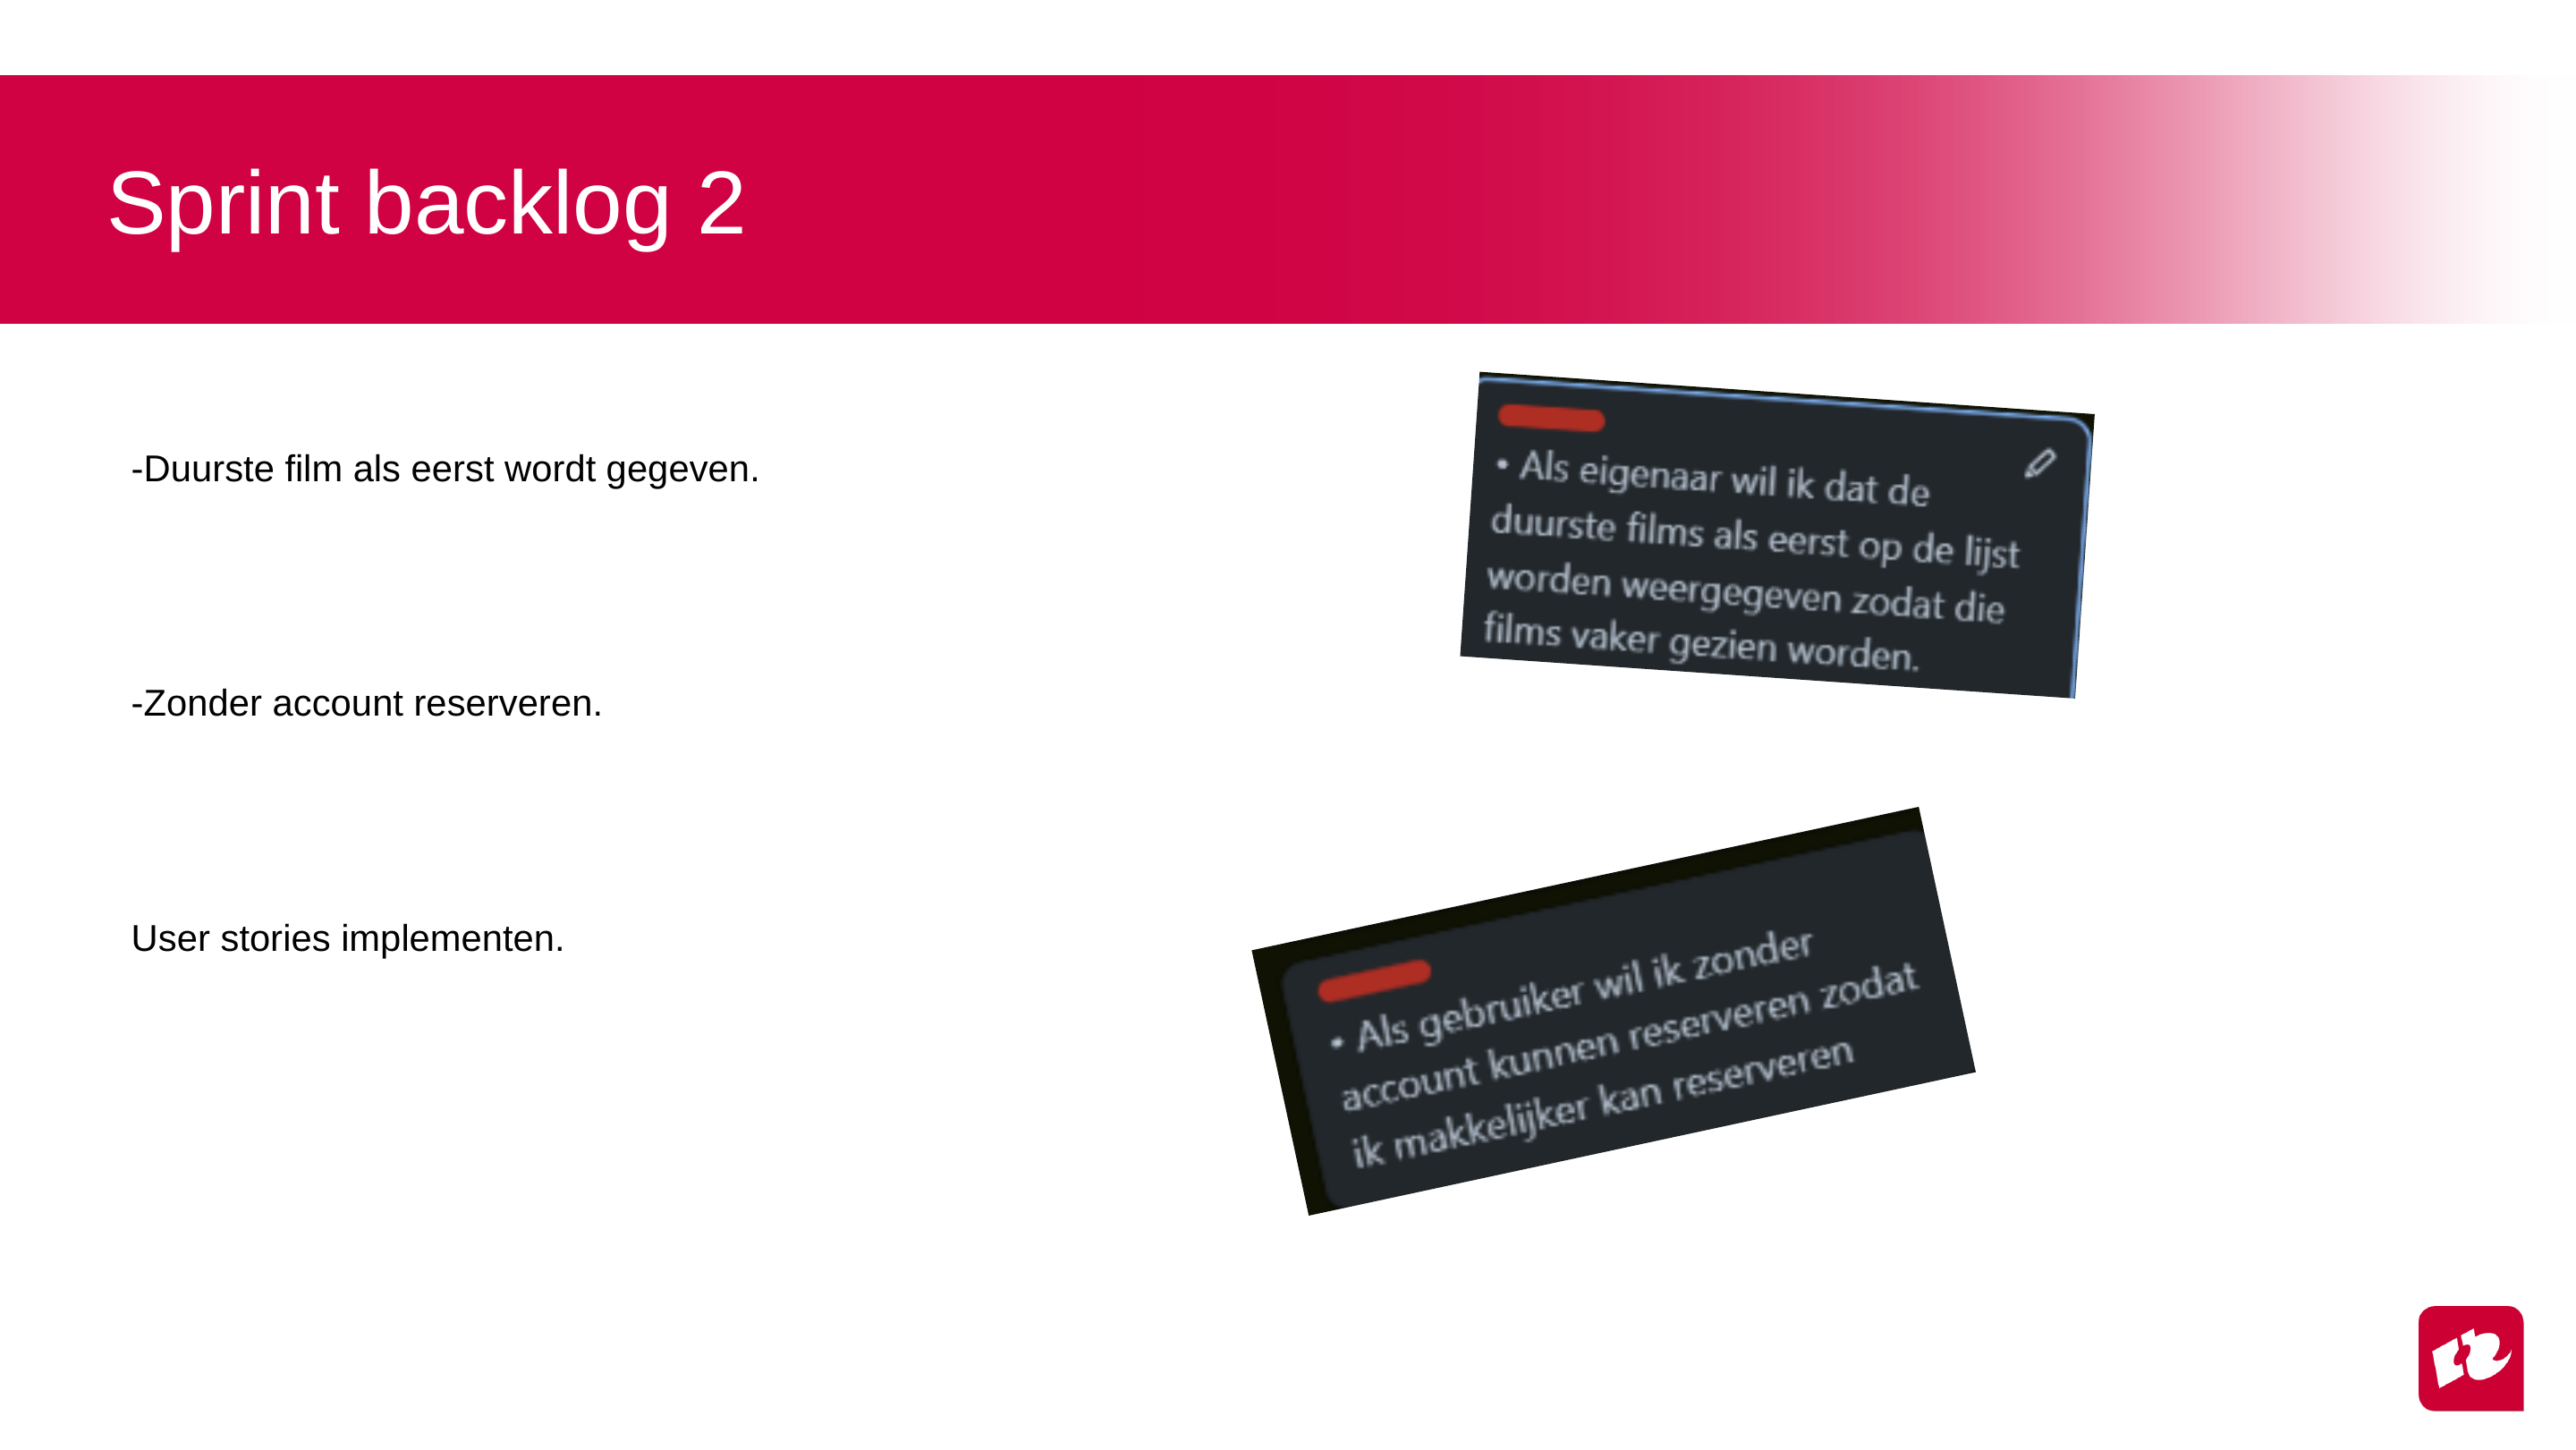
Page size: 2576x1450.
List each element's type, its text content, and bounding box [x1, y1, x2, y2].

list -Duurste film als eerst wordt gegeven. -Zonder account reserveren. User stories implementen. [74, 342, 2429, 1272]
picture [0, 75, 2576, 324]
title Sprint backlog 2 [106, 125, 2355, 271]
picture [1251, 806, 1976, 1216]
picture [2418, 1305, 2524, 1412]
picture [1460, 371, 2095, 699]
